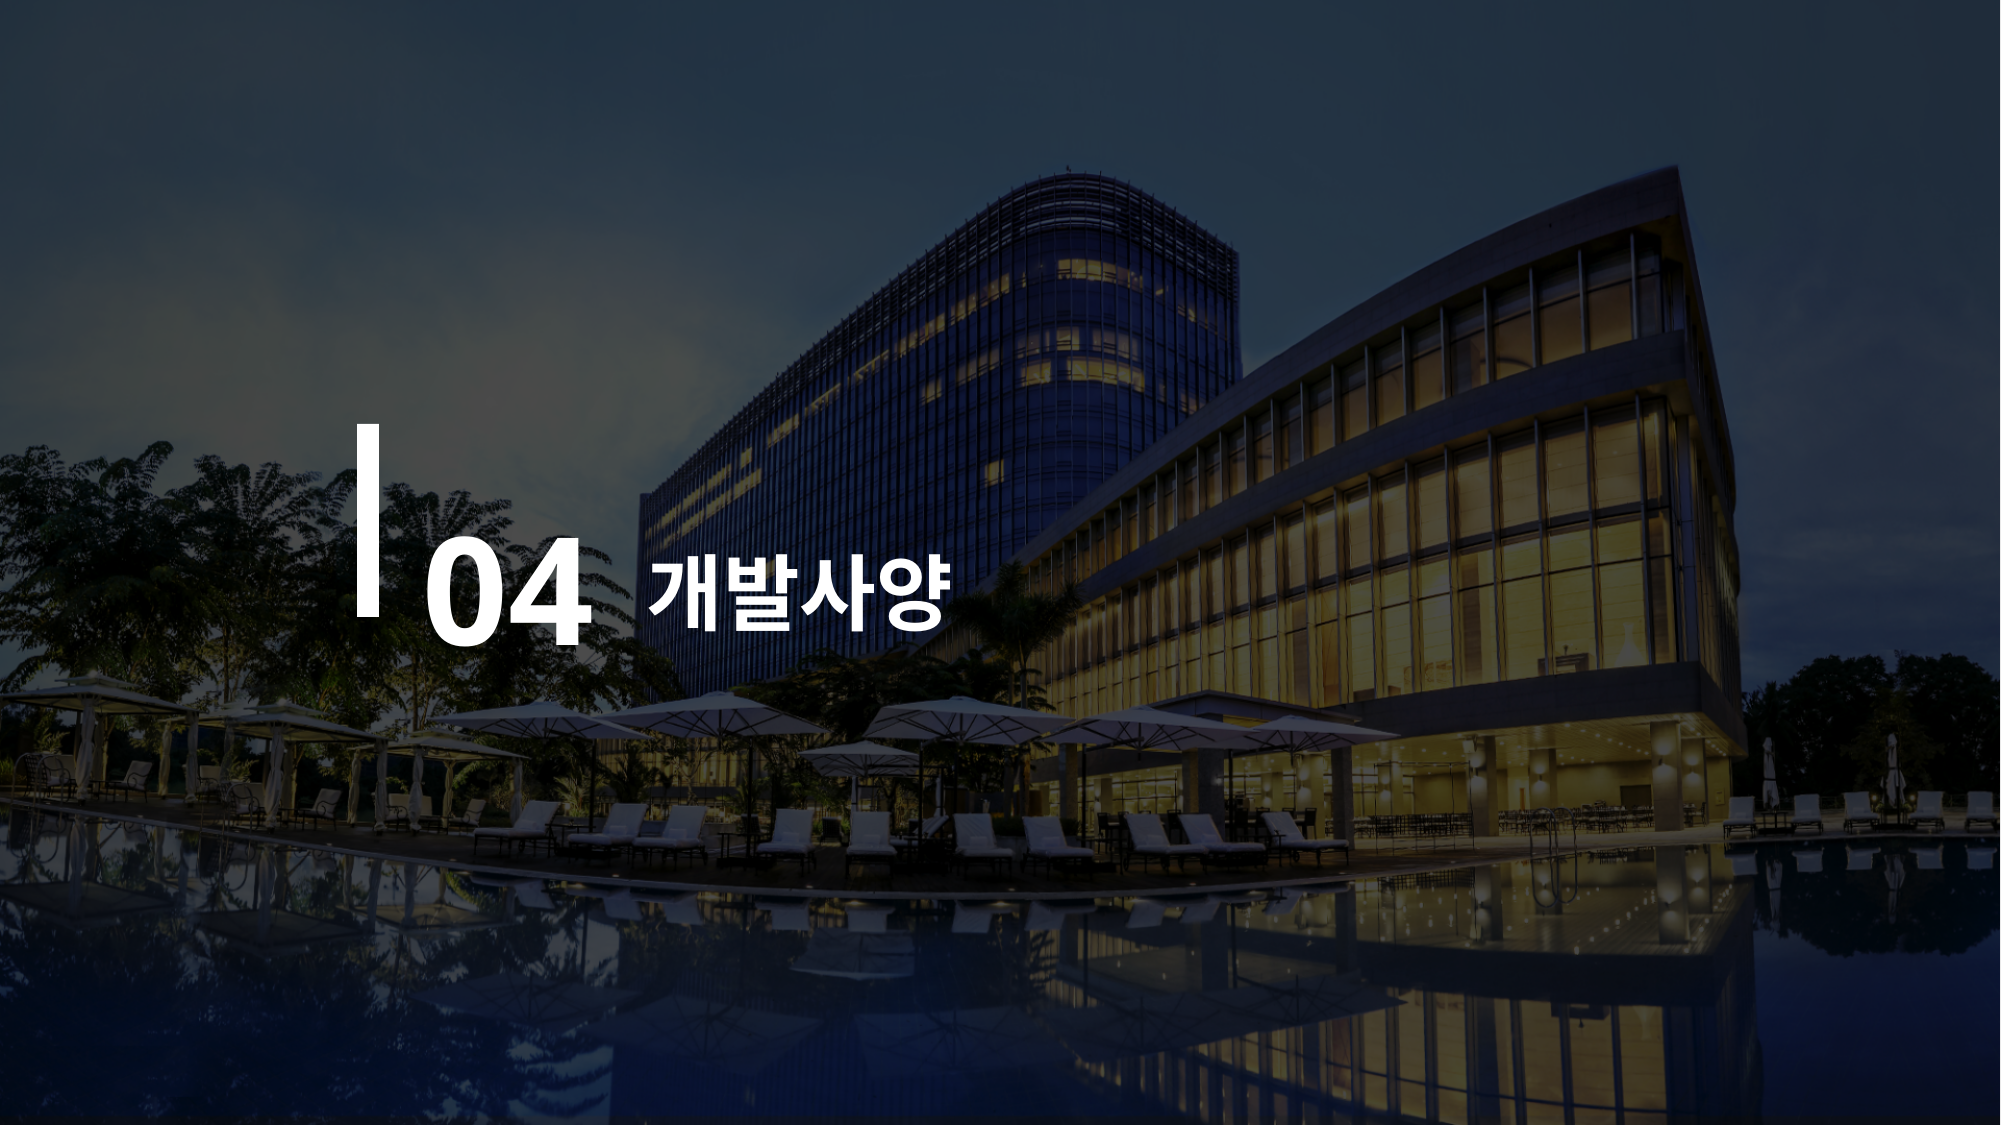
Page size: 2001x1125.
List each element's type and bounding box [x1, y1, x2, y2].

text_box [0, 0, 2000, 1125]
